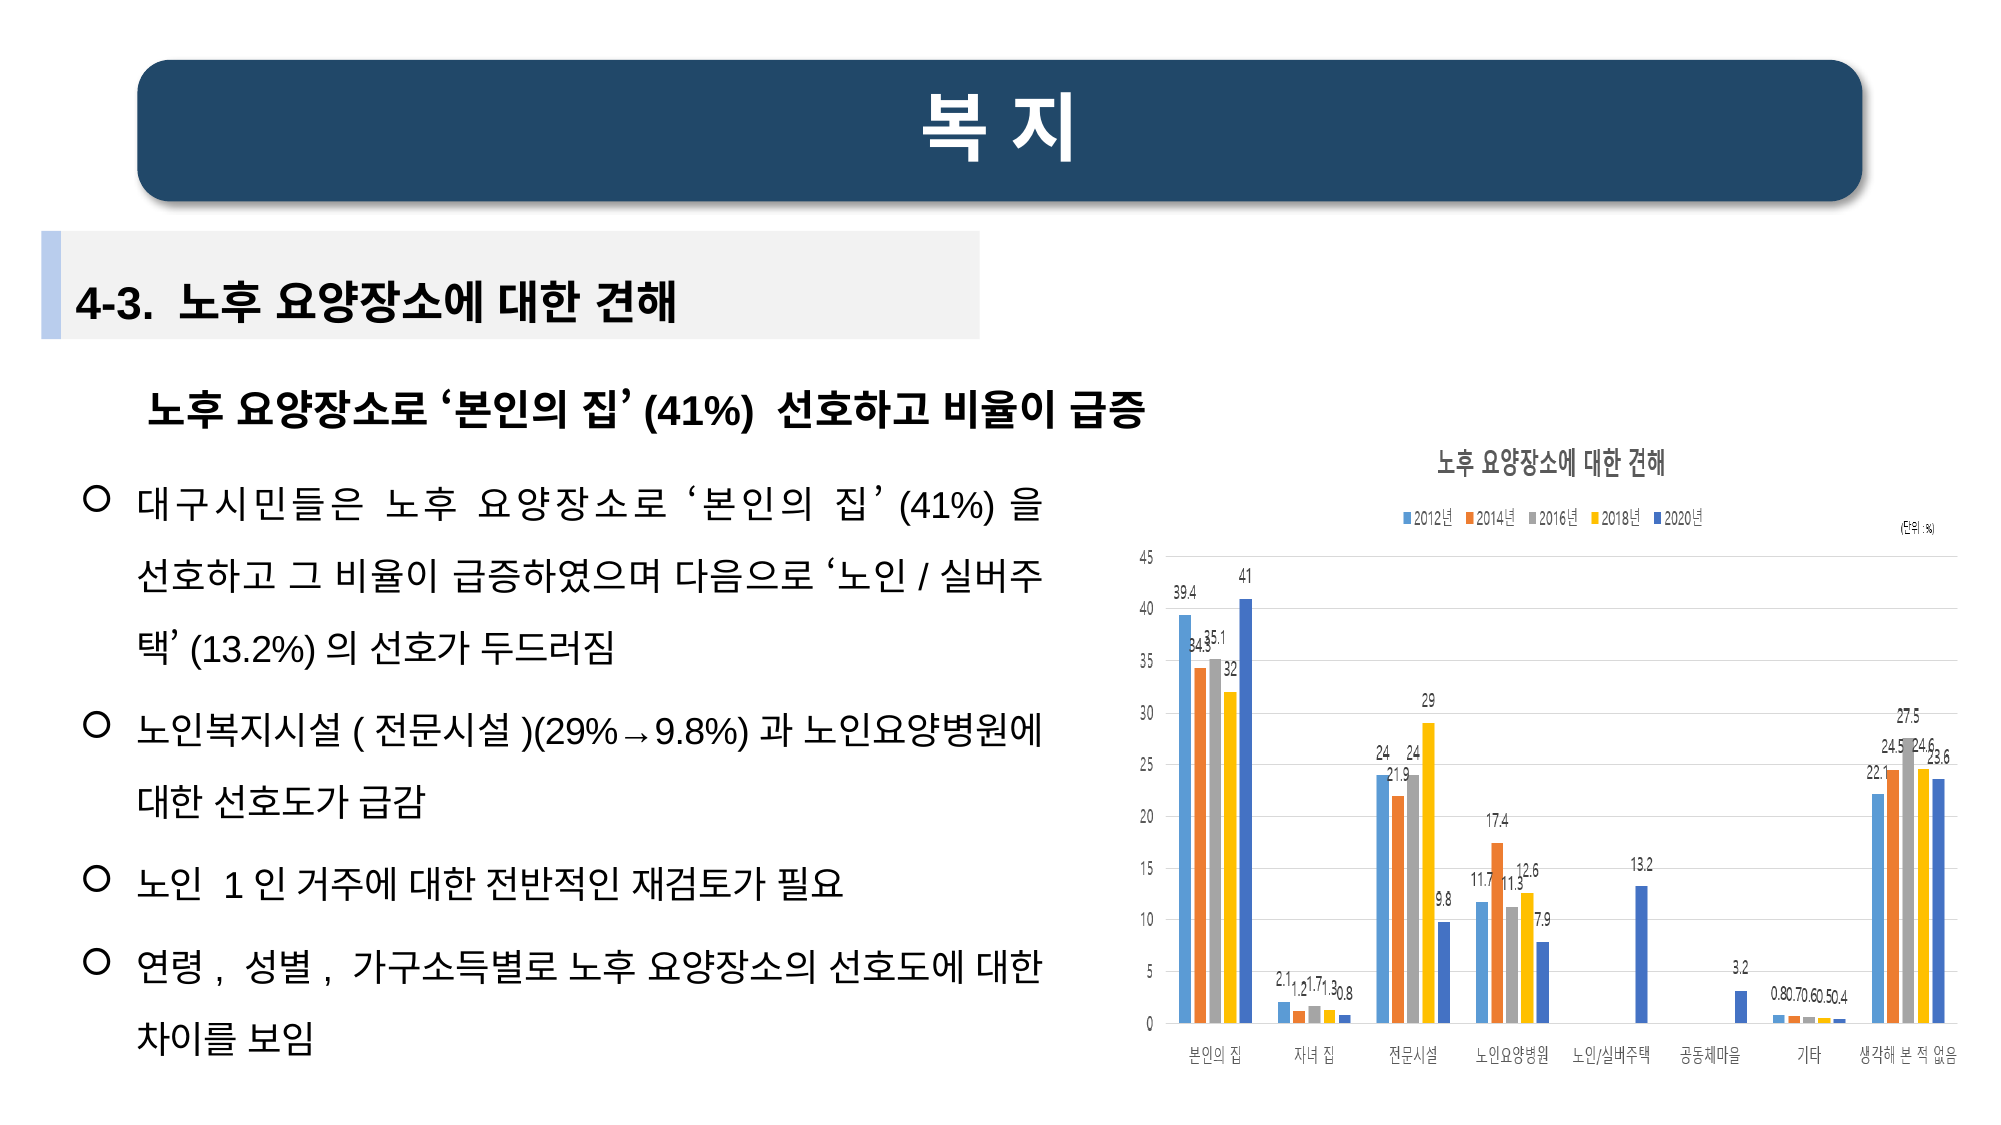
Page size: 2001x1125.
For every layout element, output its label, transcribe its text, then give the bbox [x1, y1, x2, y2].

text_box 대구시민들은 노후 요양장소로 ‘본인의 집’(41%)을 선호하고 그 비율이 급증하였으며 다음으로 ‘노인/실버주택’(13.2%)의 선호가 두드러짐 노인복지시설(전문시설)(29%→9.8%)과 노인요양병원에 대한 선호도가 급감 노인 1인 거주에 대한 전반적인 재검토가 필요 연령, 성별, 가구소득별로 노후 요양장소의 선호도에 대한 차이를 보임 [65, 446, 1059, 1069]
title 복 지 [137, 59, 1863, 202]
picture [1115, 438, 1969, 1075]
text_box 노후 요양장소로 ‘본인의 집’(41%) 선호하고 비율이 급증 [132, 346, 1162, 442]
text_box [41, 230, 980, 340]
